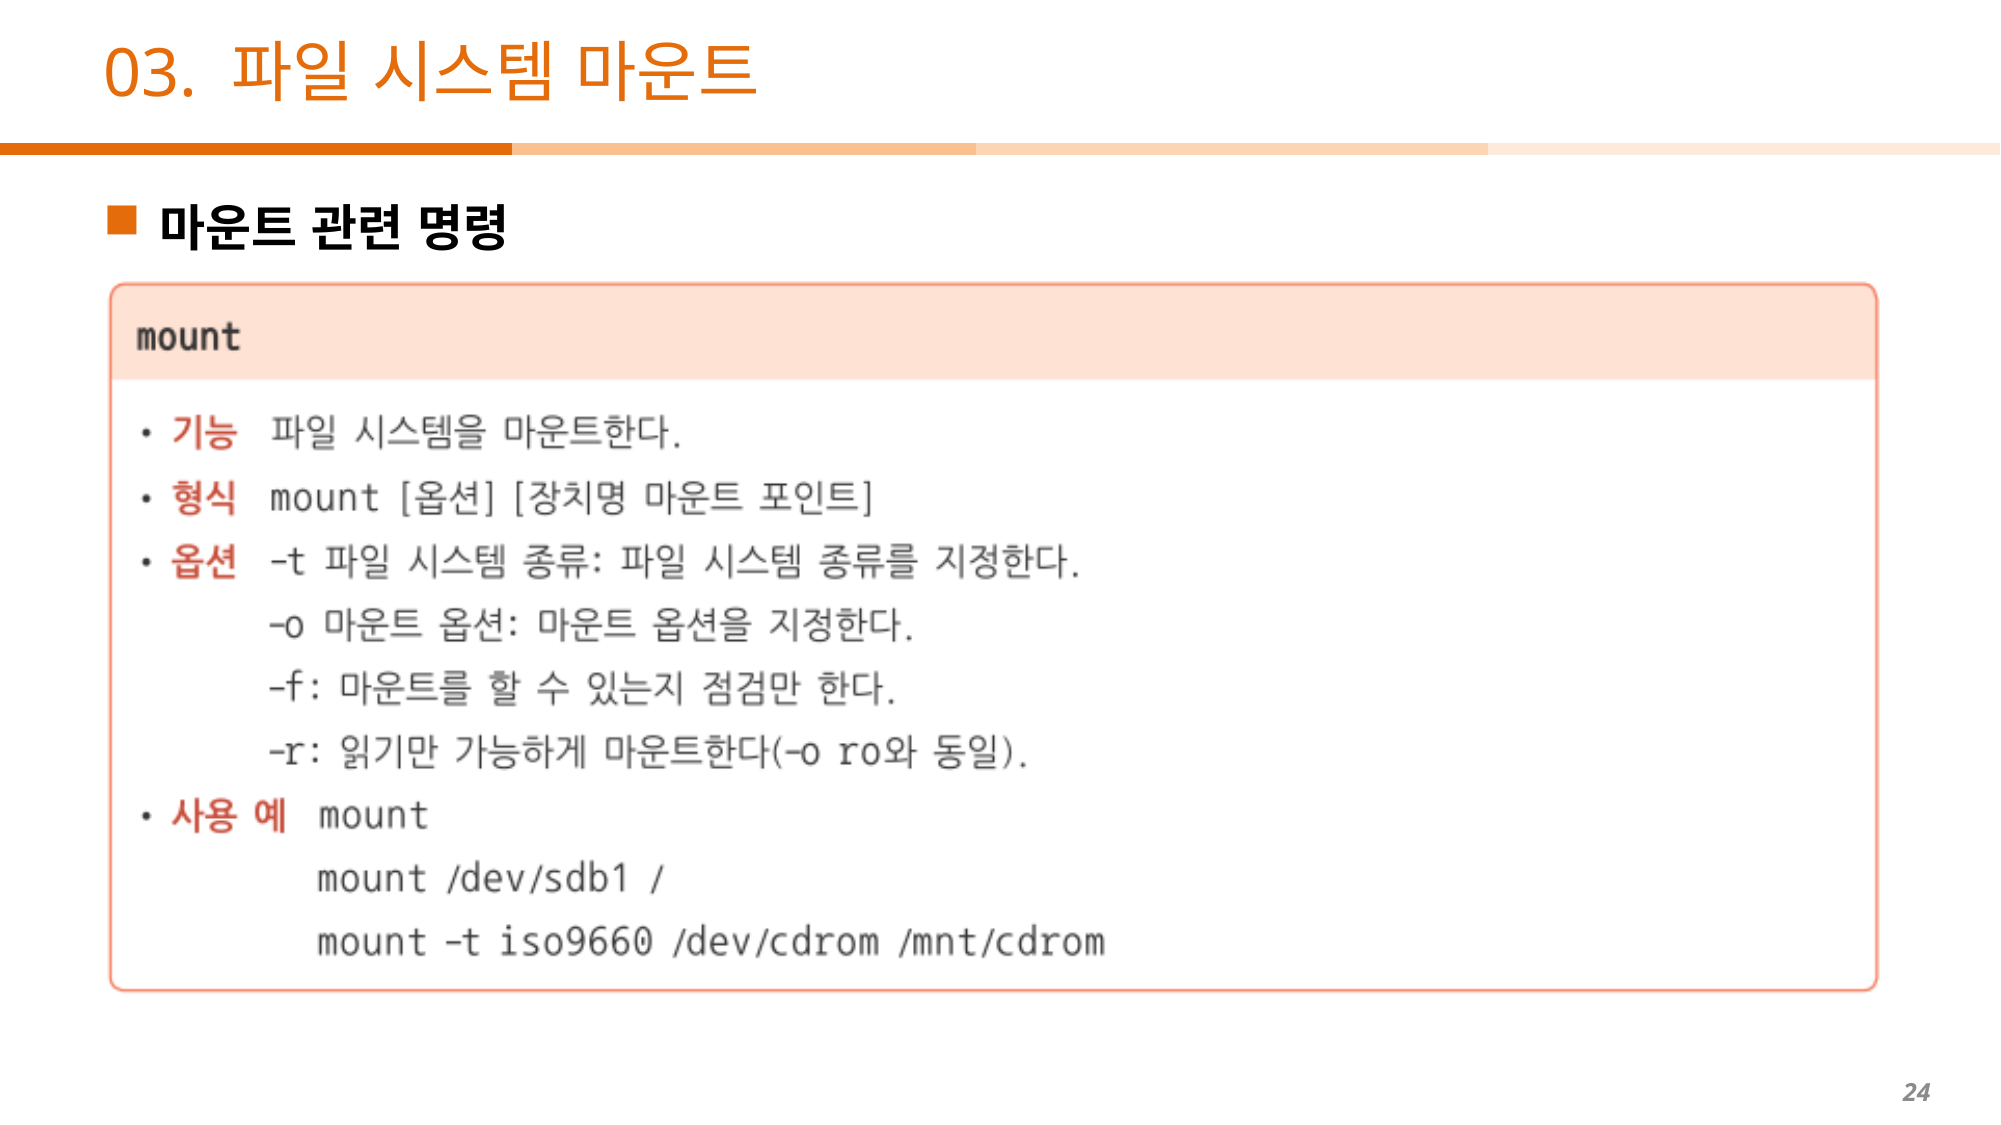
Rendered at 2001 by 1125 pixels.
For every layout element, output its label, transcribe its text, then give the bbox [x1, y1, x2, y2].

title 03. 파일 시스템 마운트 [88, 18, 1920, 122]
picture [102, 278, 1885, 1000]
list 마운트 관련 명령 [88, 176, 1920, 1083]
